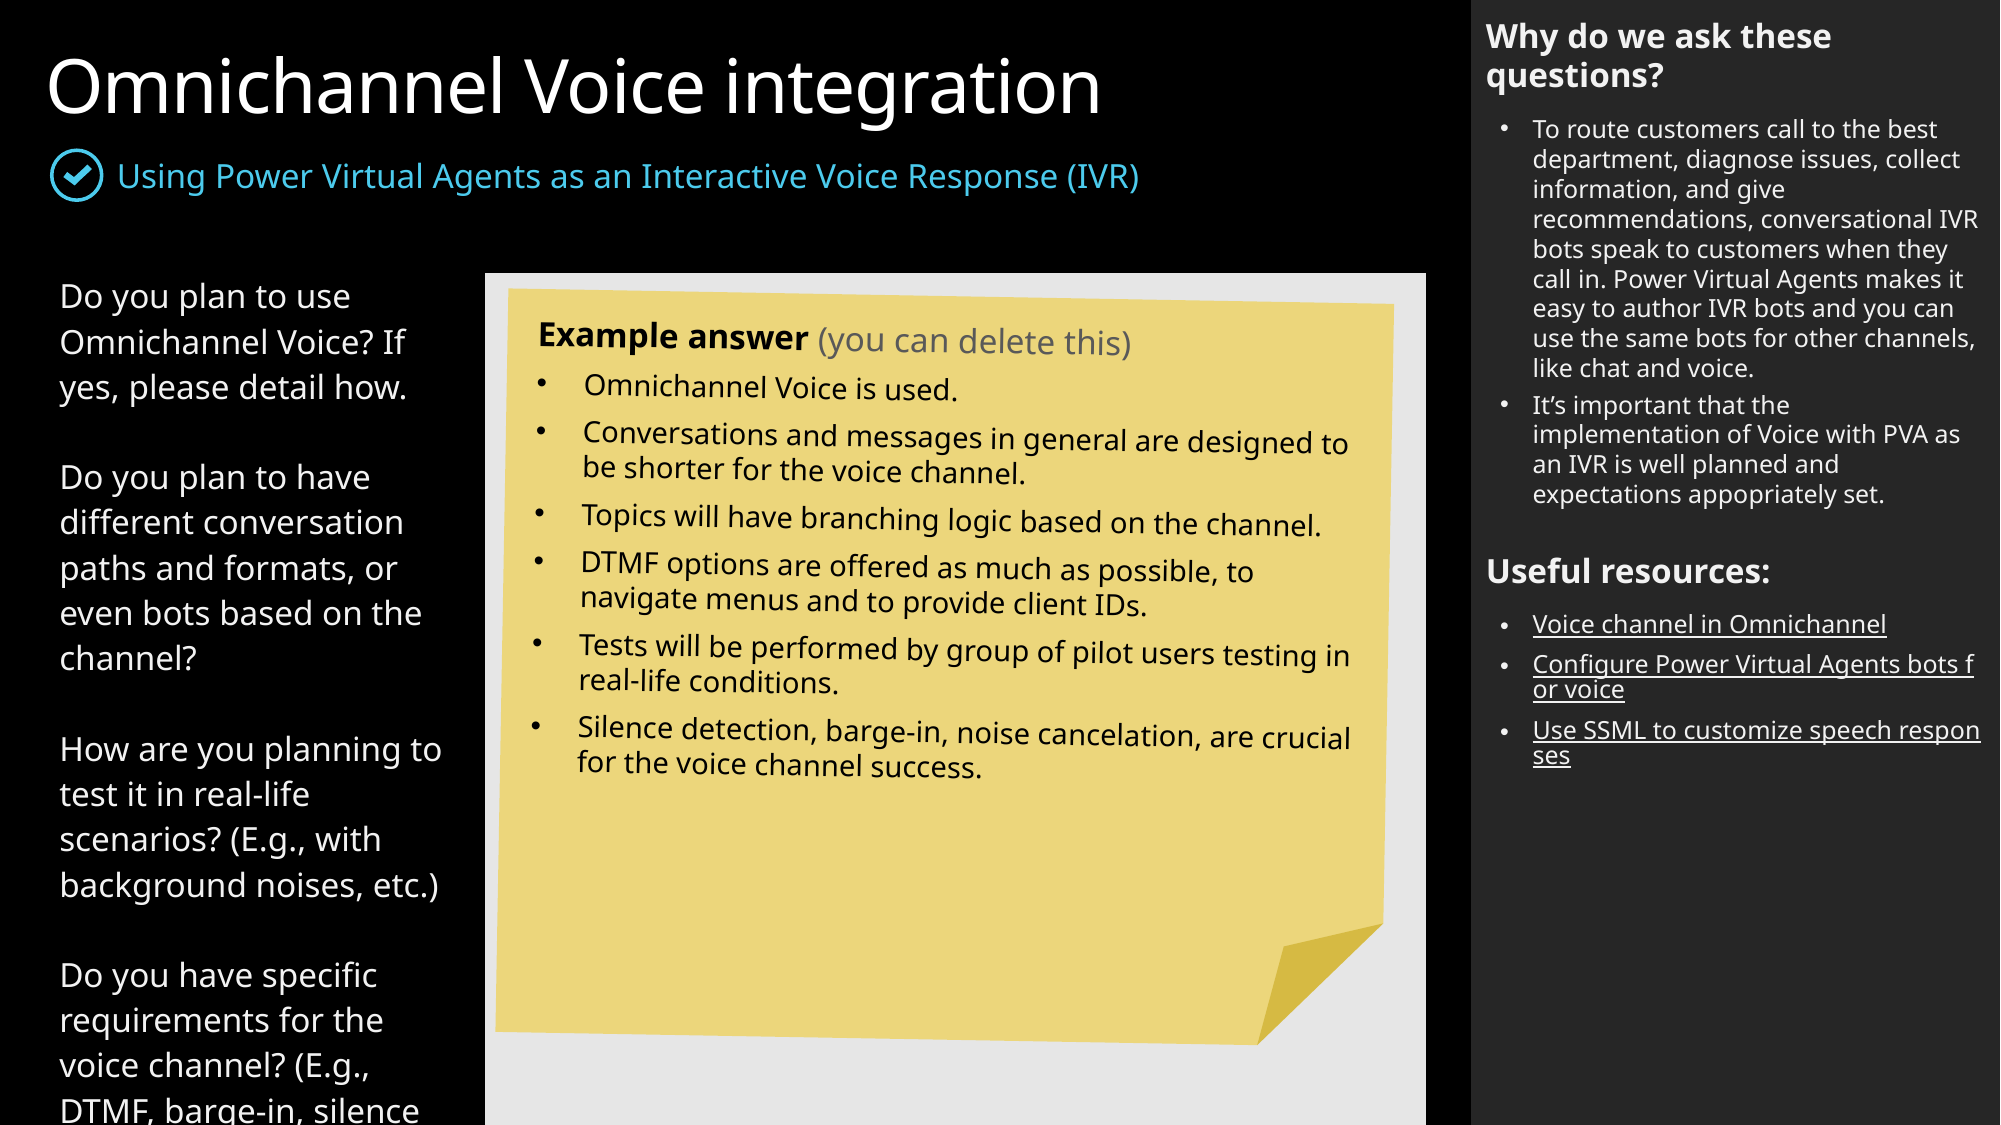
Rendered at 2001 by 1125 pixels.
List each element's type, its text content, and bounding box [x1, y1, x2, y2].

table_header Do you plan to use Omnichannel Voice? If yes, please detail how. Do you plan to have different conversation paths and formats, or even bots based on the channel? How are you planning to test it in real-life scenarios? (E.g., with background noises, etc.) Do you have specific requirements for the voice channel? (E.g., DTMF, barge-in, silence detection…) [59, 273, 485, 1125]
text_box Example answer (you can delete this) Omnichannel Voice is used. Conversations and messages in general are designed to be shorter for the voice channel. Topics will have branching logic based on the channel. DTMF options are offered as much as possible, to navigate menus and to provide client IDs. Tests will be performed by group of pilot users testing in real-life conditions. Silence detection, barge-in, noise cancelation, are crucial for the voice channel success. [495, 288, 1395, 1046]
list Why do we ask these questions? To route customers call to the best department, diagnose issues, collect information, and give recommendations, conversational IVR bots speak to customers when they call in. Power Virtual Agents makes it easy to author IVR bots and you can use the same bots for other channels, like chat and voice. It’s important that the implementation of Voice with PVA as an IVR is well planned and expectations appopriately set. Useful resources: Voice channel in Omnichannel Configure Power Virtual Agents bots for voice Use SSML to customize speech responses [1471, 0, 2000, 694]
list Using Power Virtual Agents as an Interactive Voice Response (IVR) [116, 155, 1427, 196]
list Omnichannel Voice integration [45, 38, 1427, 130]
table_header [485, 273, 1426, 1125]
